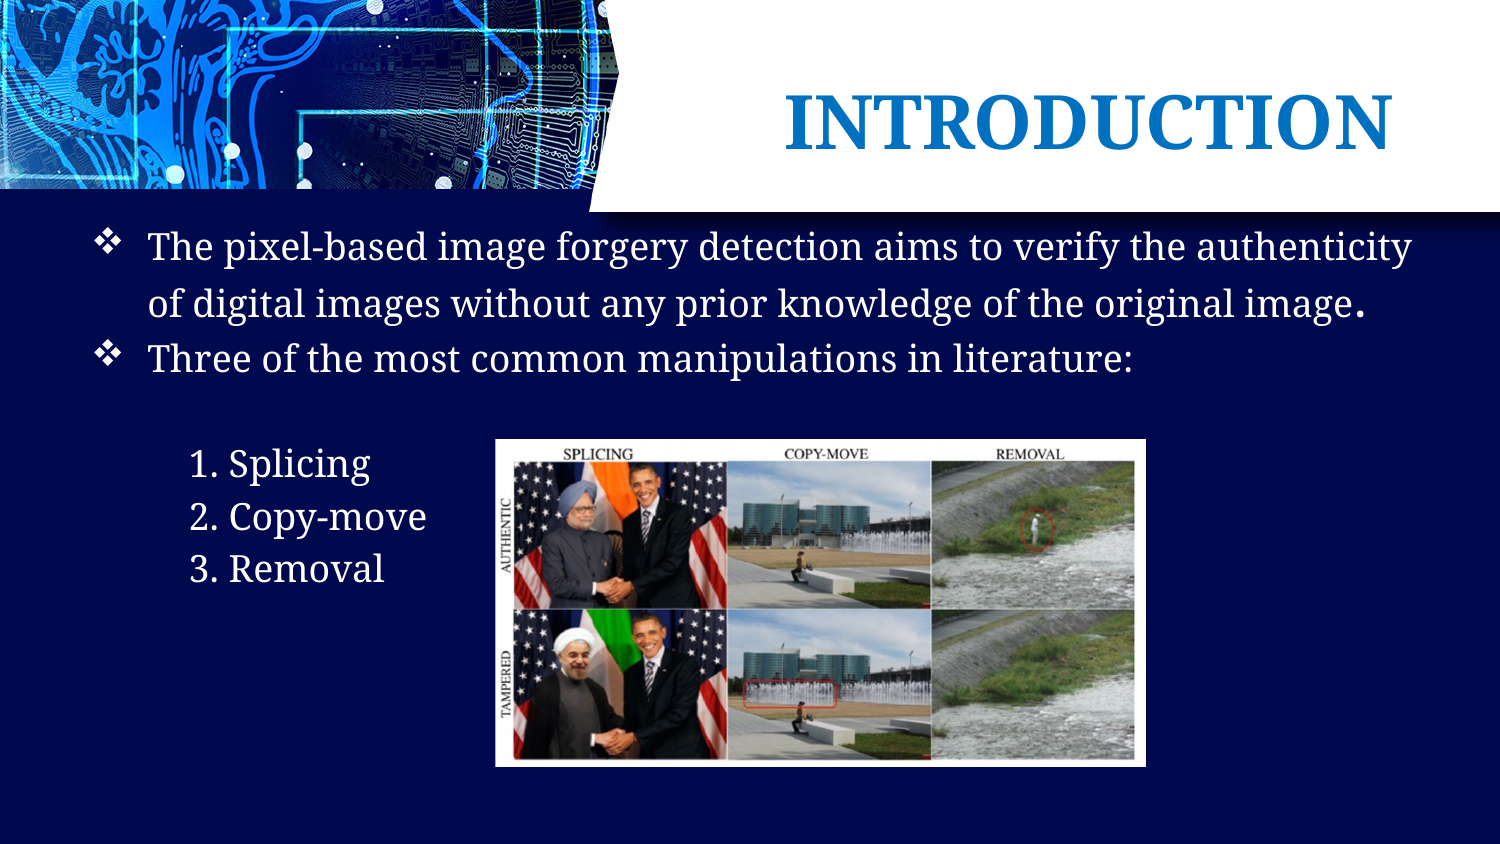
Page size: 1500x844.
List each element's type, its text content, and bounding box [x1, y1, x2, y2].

title INTRODUCTION [53, 56, 1409, 183]
picture [0, 0, 1500, 844]
list The pixel-based image forgery detection aims to verify the authenticity of digital images without any prior knowledge of the original image. Three of the most common manipulations in literature: 1. Splicing 2. Copy-move 3. Removal [76, 215, 1429, 784]
